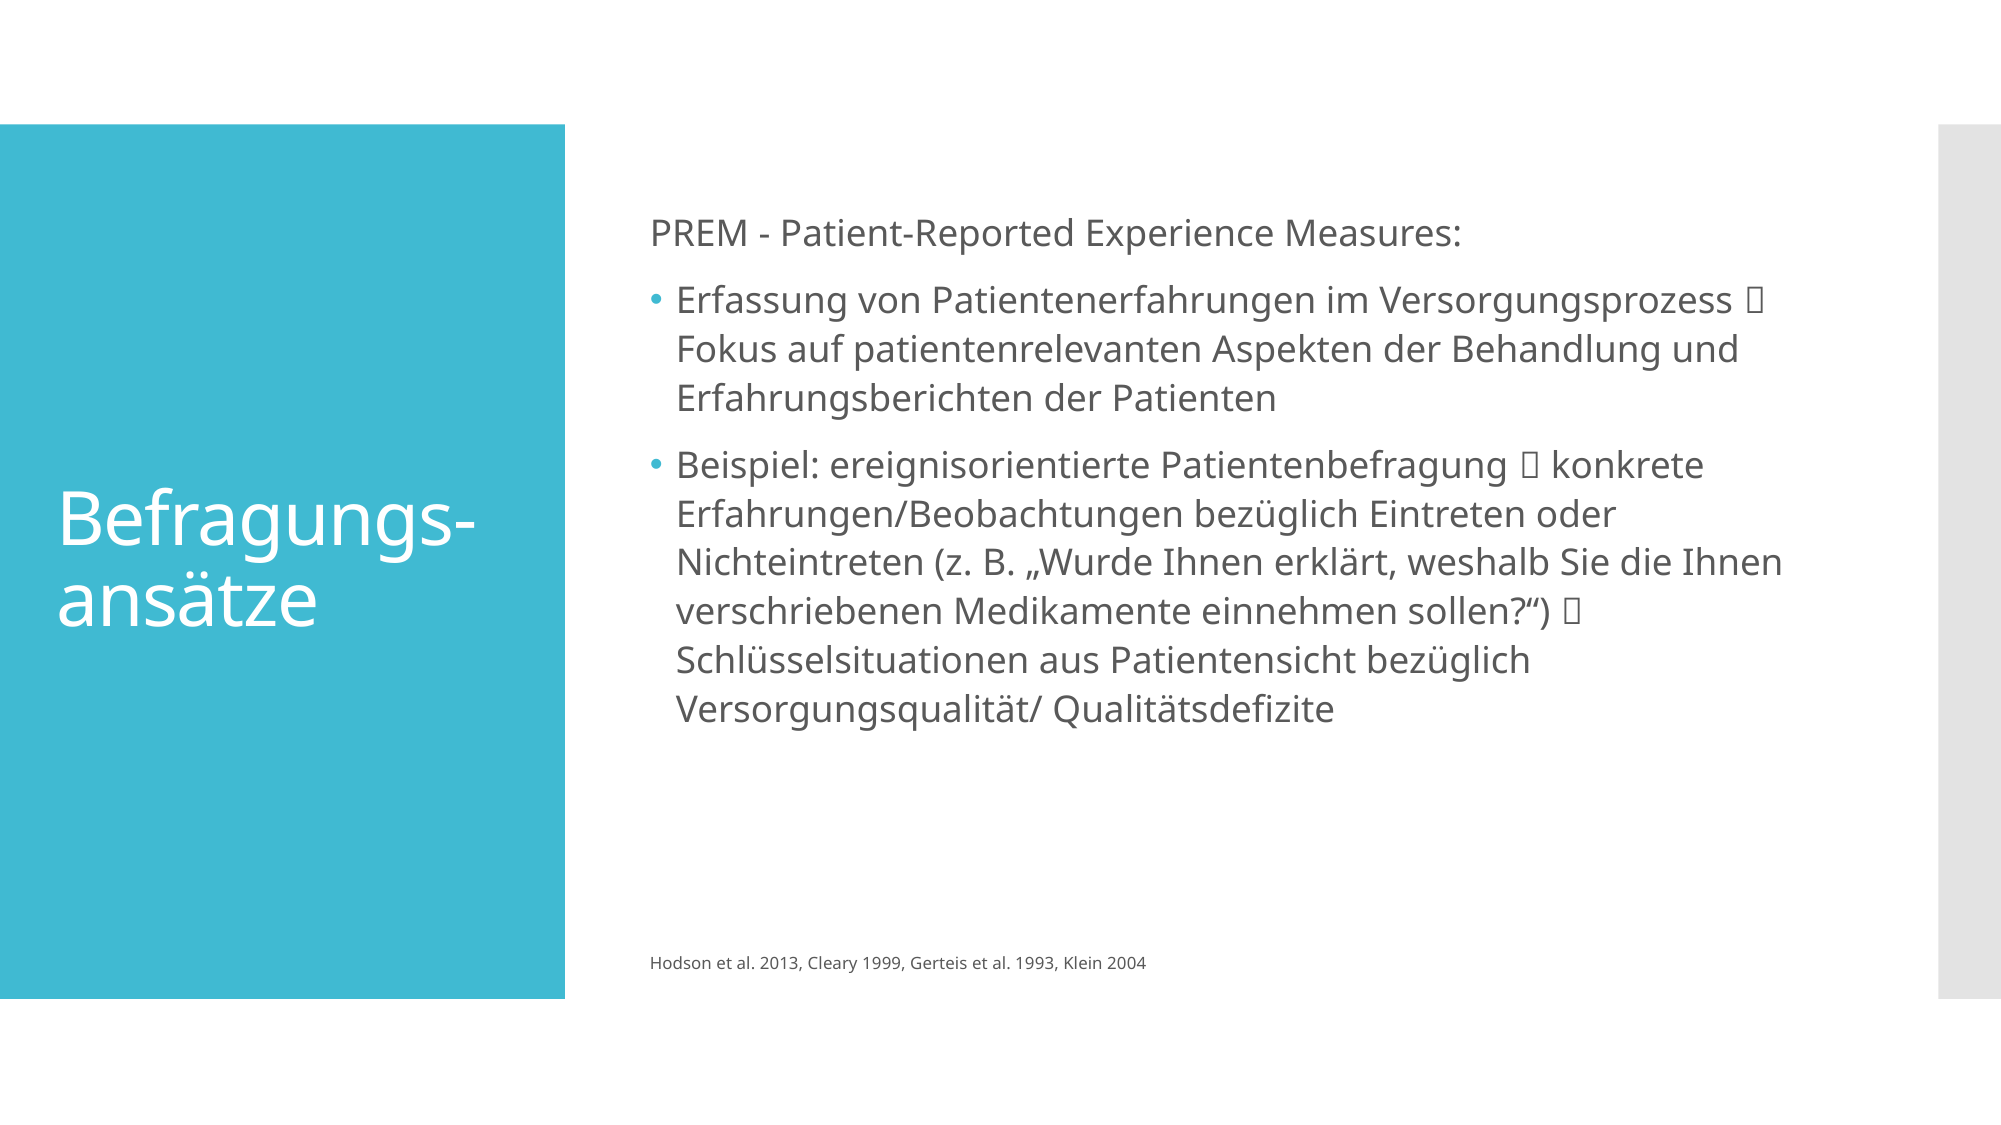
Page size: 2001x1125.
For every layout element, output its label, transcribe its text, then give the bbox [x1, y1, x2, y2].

title Befragungs-ansätze [41, 184, 525, 940]
list PREM - Patient-Reported Experience Measures: Erfassung von Patientenerfahrungen im Versorgungsprozess  Fokus auf patientenrelevanten Aspekten der Behandlung und Erfahrungsberichten der Patienten Beispiel: ereignisorientierte Patientenbefragung  konkrete Erfahrungen/Beobachtungen bezüglich Eintreten oder Nichteintreten (z. B. „Wurde Ihnen erklärt, weshalb Sie die Ihnen verschriebenen Medikamente einnehmen sollen?“)  Schlüsselsituationen aus Patientensicht bezüglich Versorgungsqualität/ Qualitätsdefizite Hodson et al. 2013, Cleary 1999, Gerteis et al. 1993, Klein 2004 [634, 141, 1835, 982]
